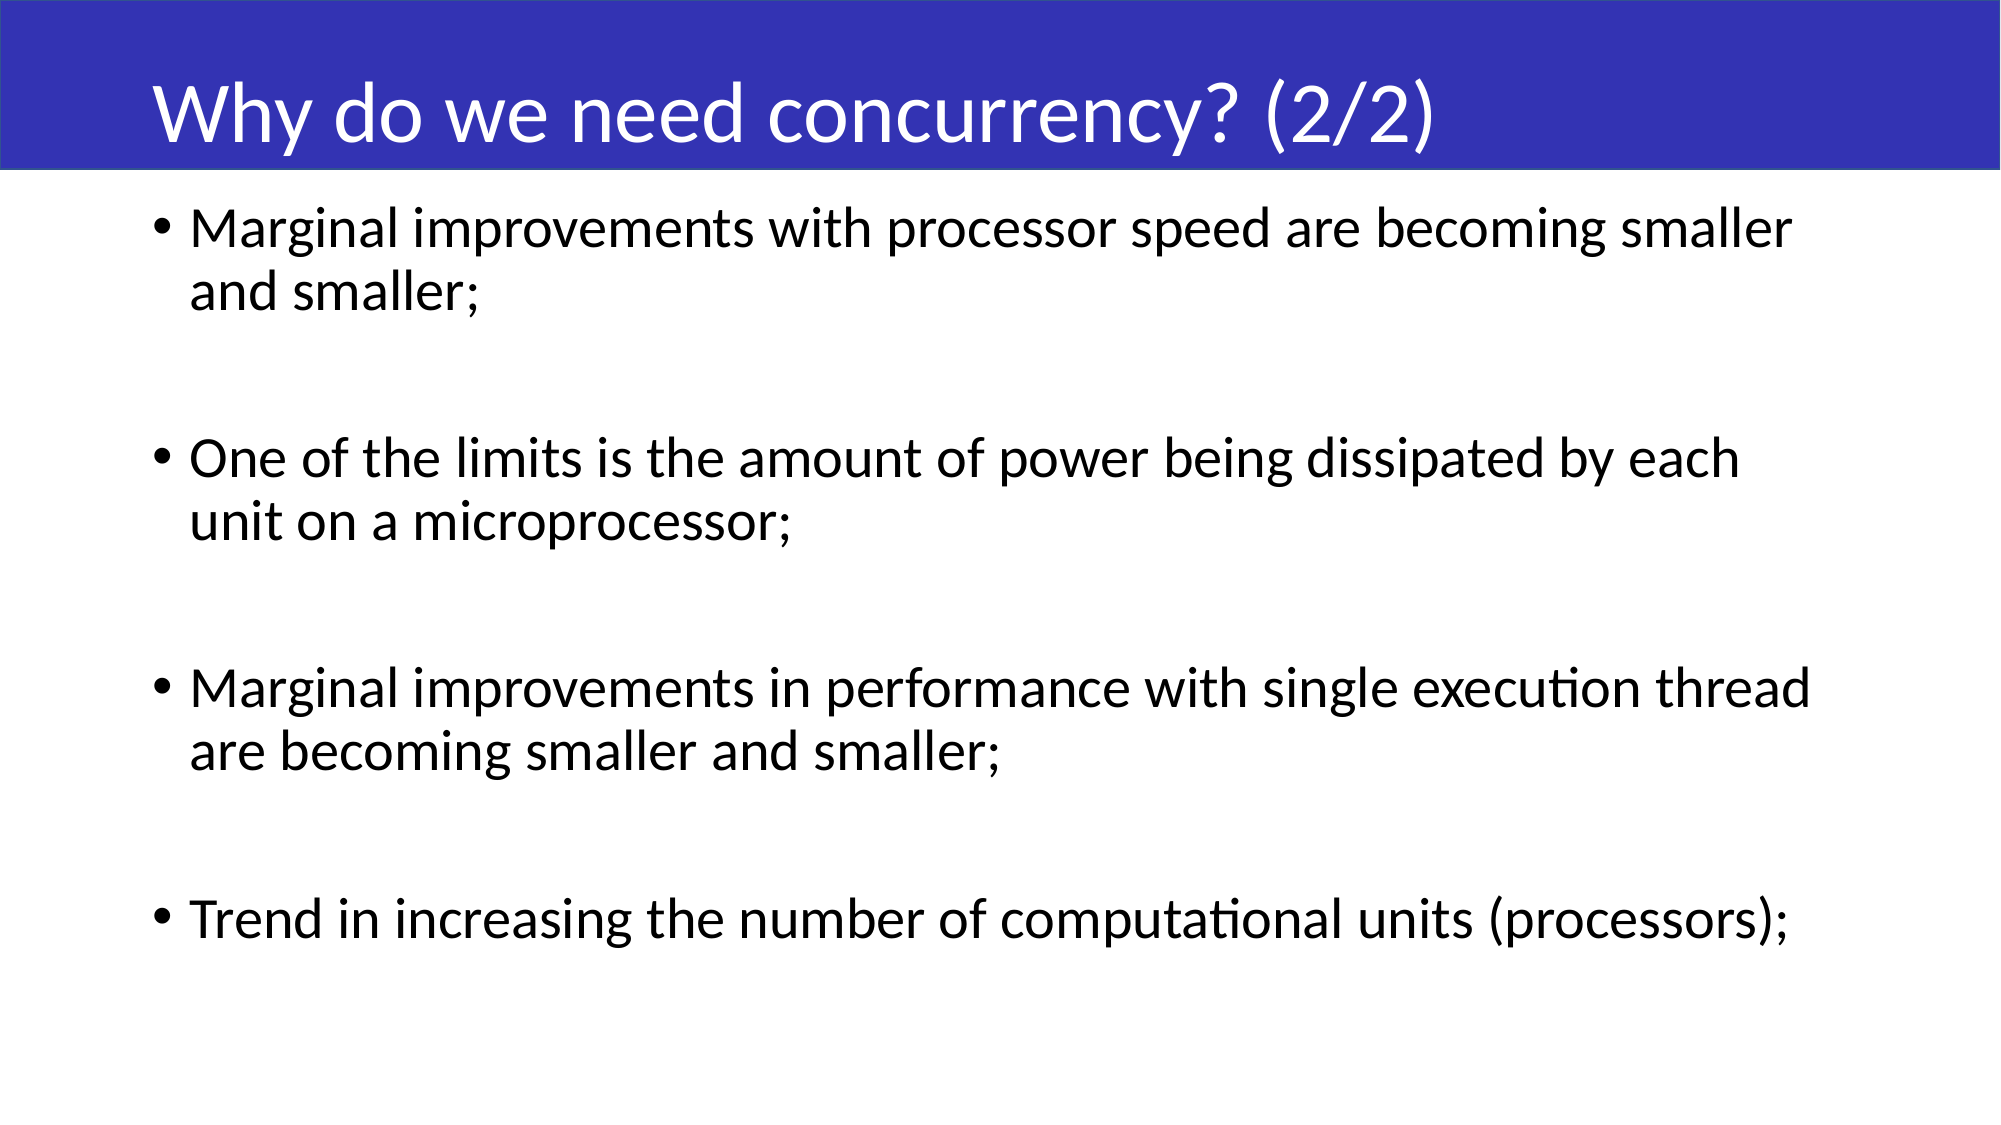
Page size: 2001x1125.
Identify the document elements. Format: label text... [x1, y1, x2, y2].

list Marginal improvements with processor speed are becoming smaller and smaller; One of the limits is the amount of power being dissipated by each unit on a microprocessor; Marginal improvements in performance with single execution thread are becoming smaller and smaller; Trend in increasing the number of computational units (processors); [137, 189, 1863, 1014]
title Why do we need concurrency? (2/2) [137, 59, 1863, 170]
